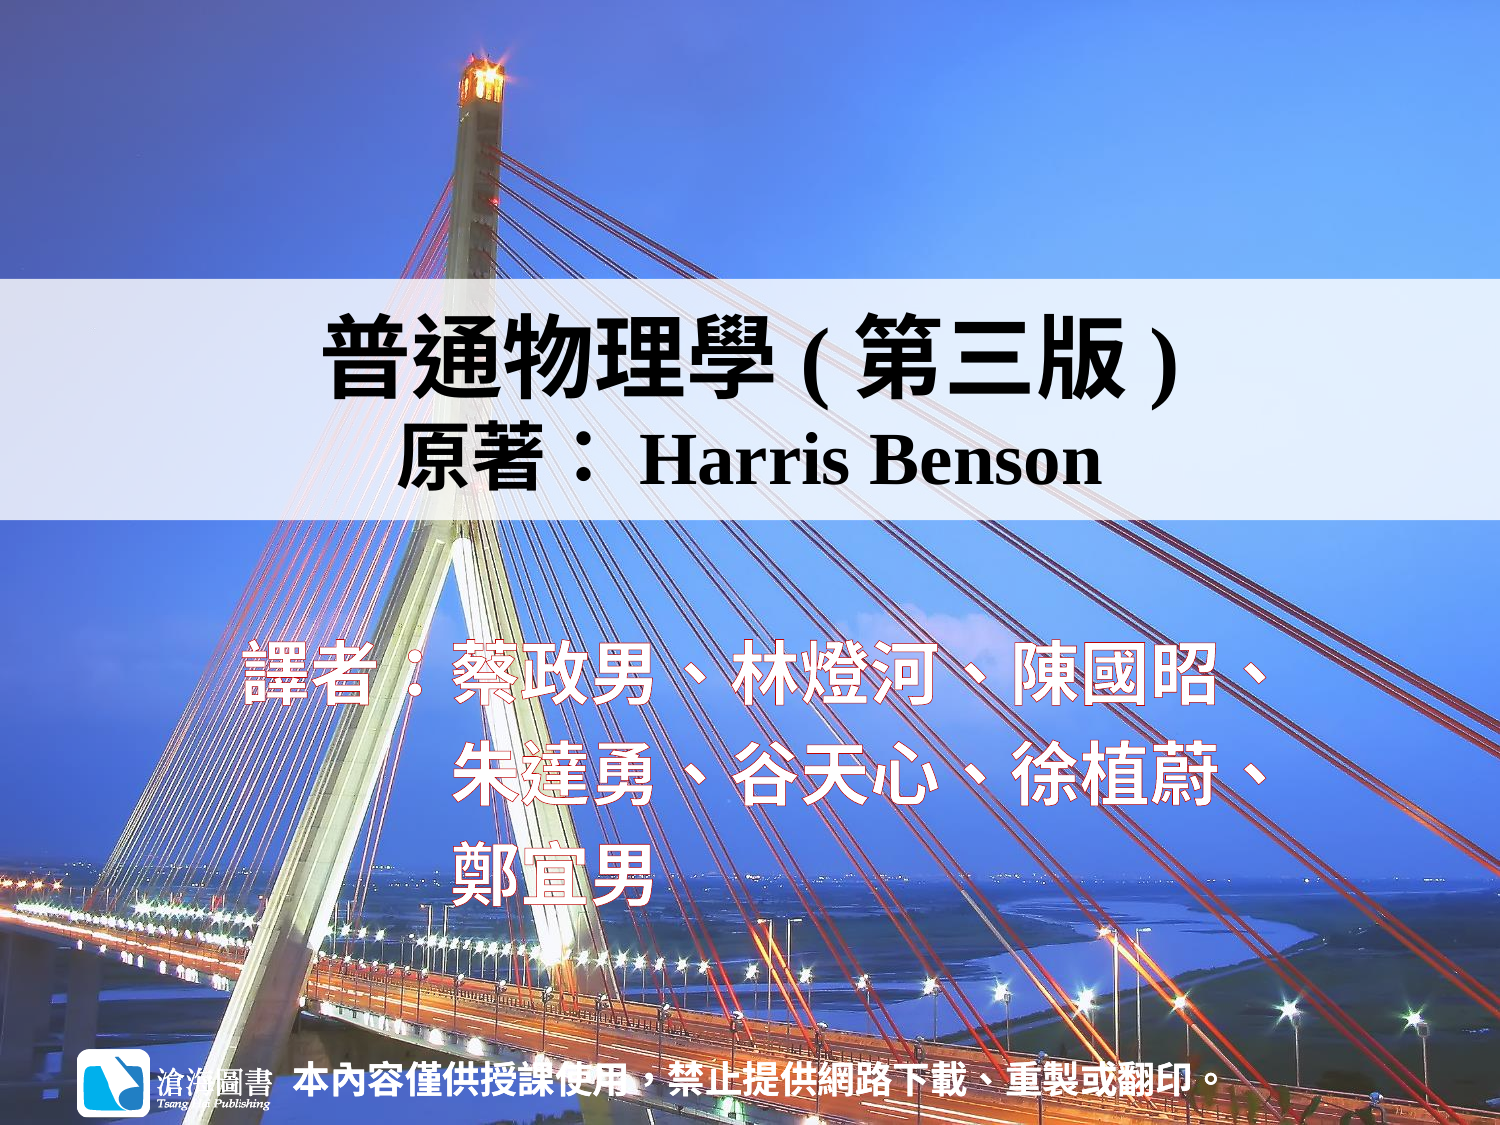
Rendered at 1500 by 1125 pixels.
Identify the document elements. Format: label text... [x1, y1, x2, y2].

title 普通物理學(第三版) 原著：Harris Benson [0, 278, 1500, 521]
subtitle 譯者：蔡政男、林燈河、陳國昭、 朱達勇、谷天心、徐植蔚、 鄭宜男 [225, 604, 1275, 929]
picture [76, 1049, 273, 1118]
